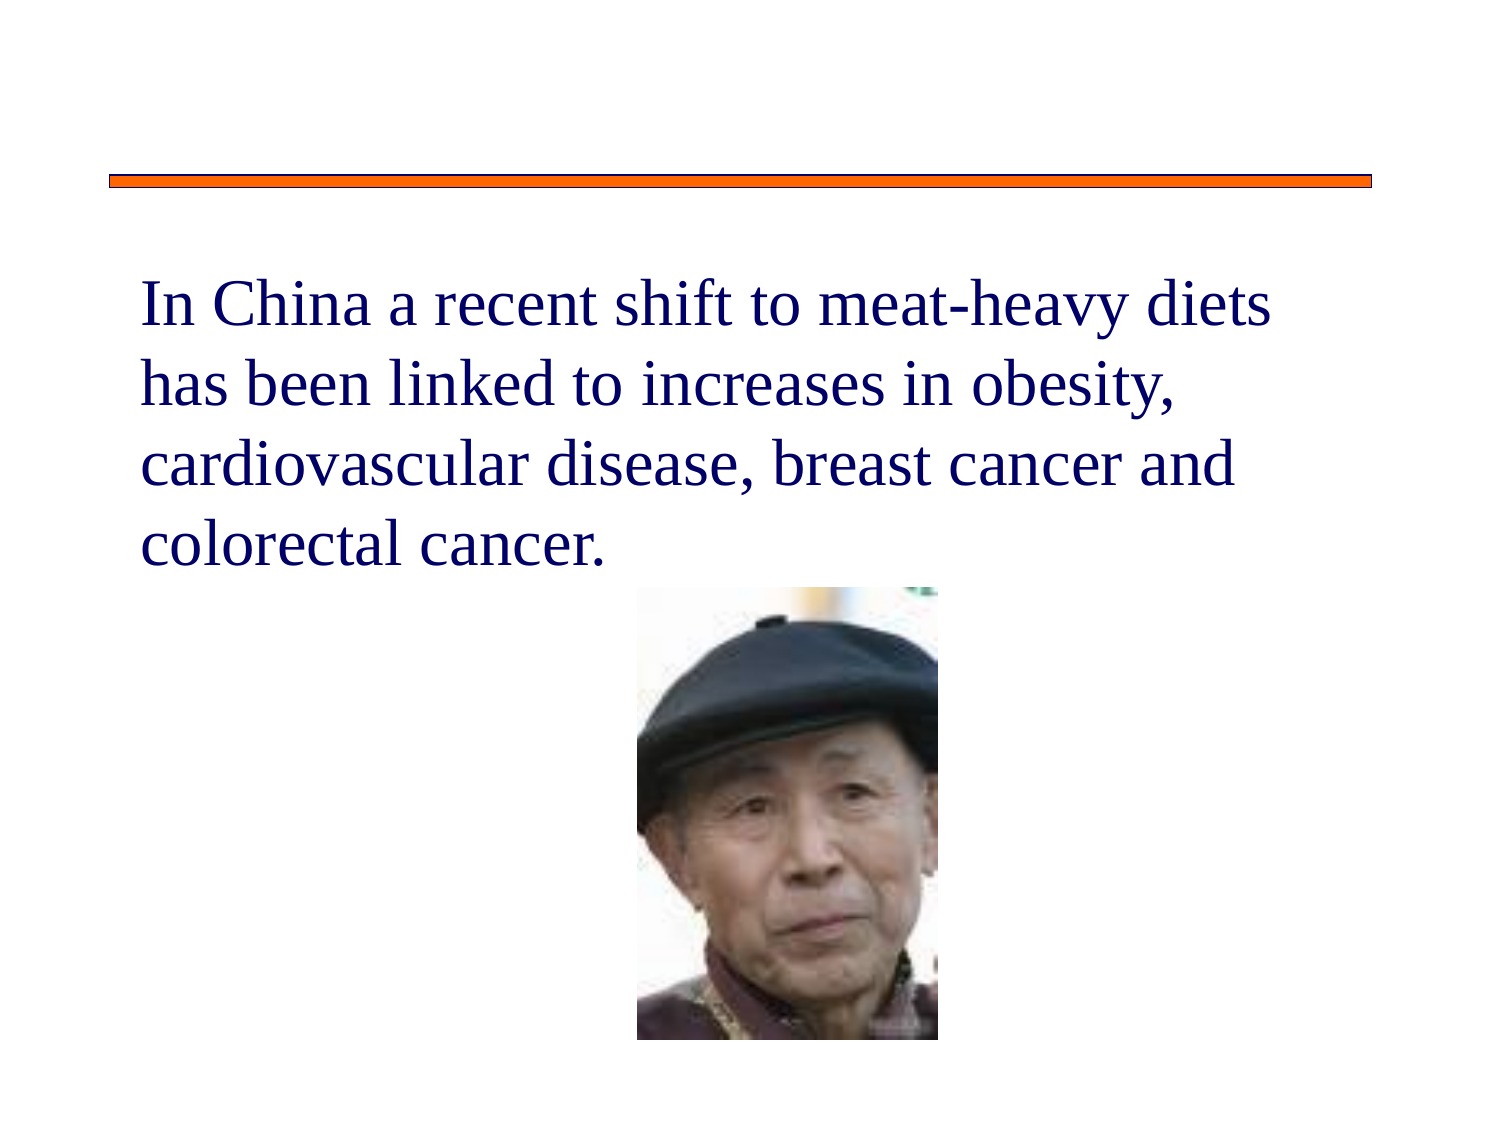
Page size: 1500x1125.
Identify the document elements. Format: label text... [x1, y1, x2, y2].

picture [637, 587, 938, 1040]
text_box In China a recent shift to meat-heavy diets has been linked to increases in obesity, cardiovascular disease, breast cancer and colorectal cancer. [124, 249, 1388, 589]
